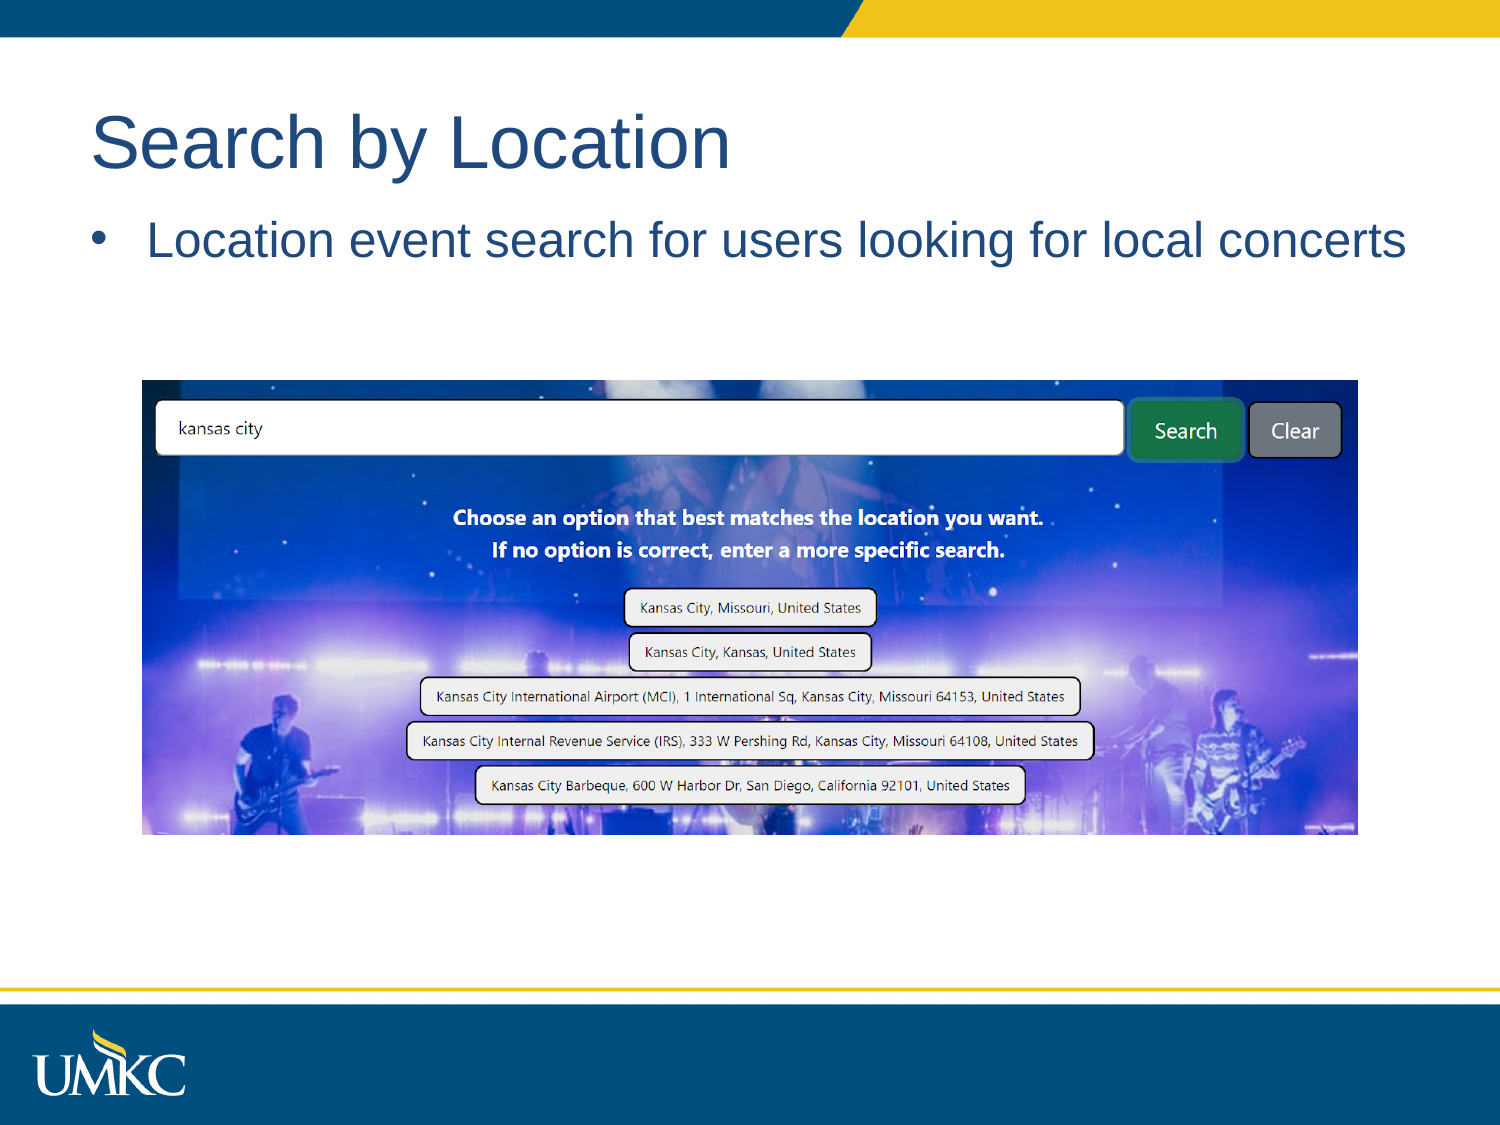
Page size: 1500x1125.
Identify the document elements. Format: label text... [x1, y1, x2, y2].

picture [0, 0, 1500, 1125]
title Search by Location [75, 45, 1425, 199]
list Location event search for users looking for local concerts [75, 199, 1425, 291]
